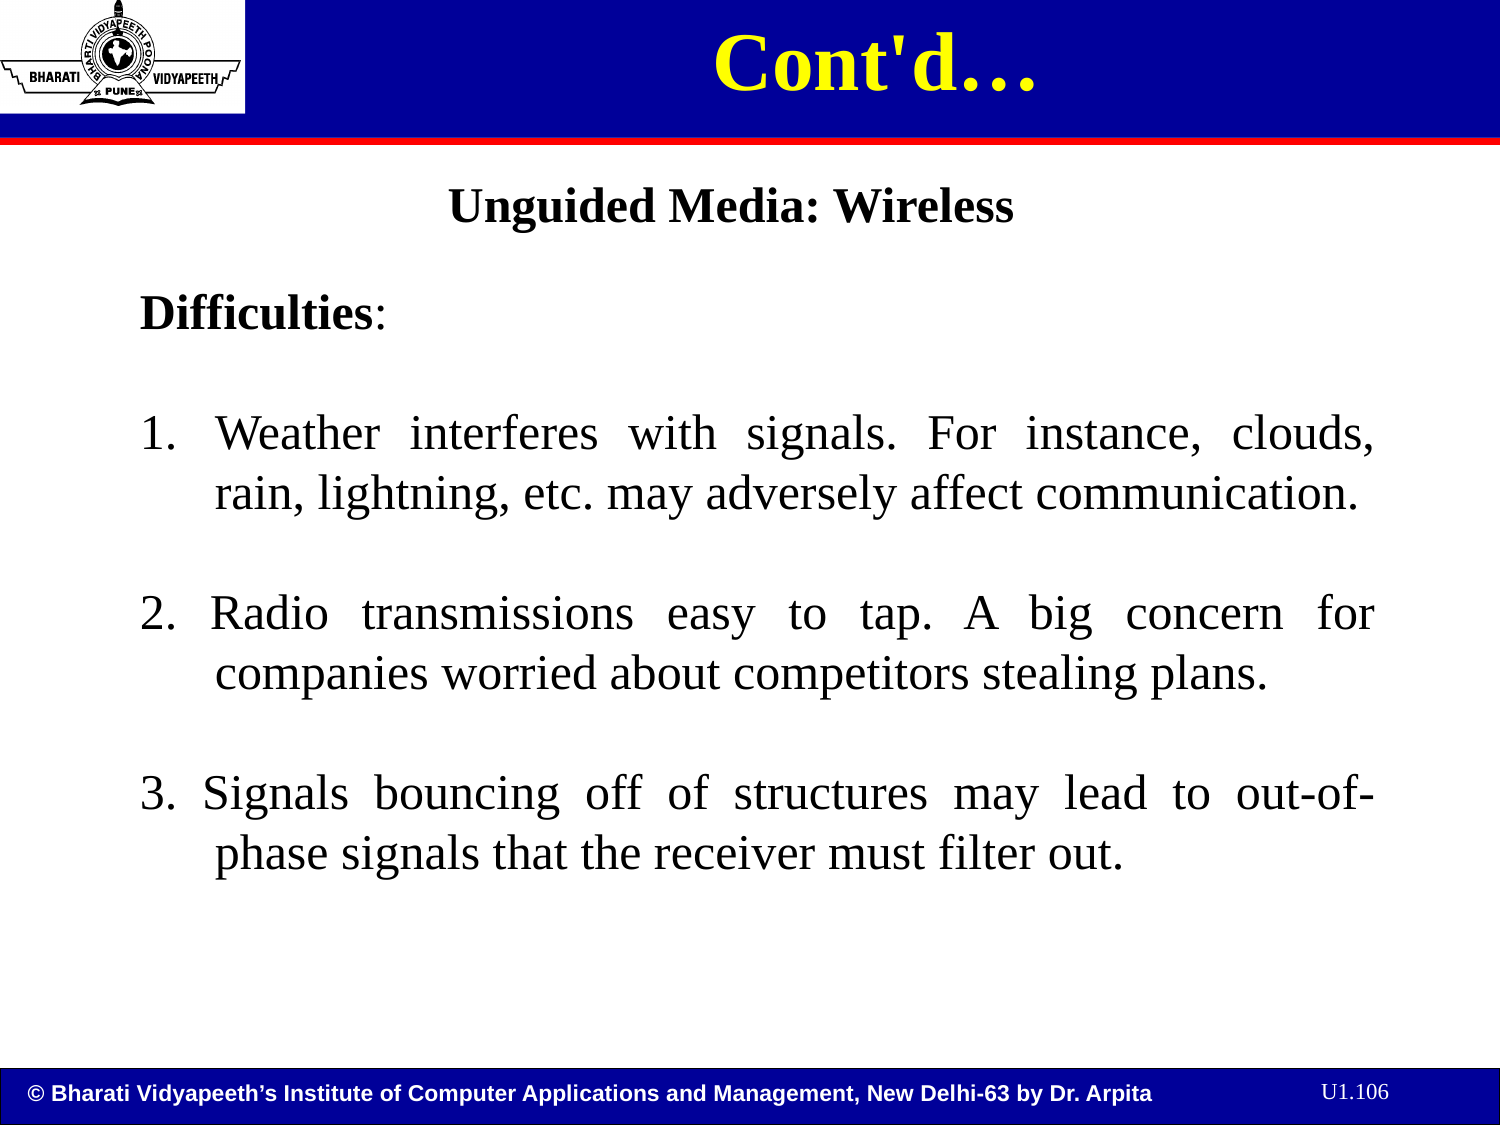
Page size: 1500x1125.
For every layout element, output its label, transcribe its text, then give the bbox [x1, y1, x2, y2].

picture [0, 0, 241, 106]
text_box Unguided Media: Wireless [432, 165, 1030, 241]
text_box Cont'd… [253, 0, 1500, 115]
text_box Difficulties: Weather interferes with signals. For instance, clouds, rain, lightning, etc. may adversely affect communication. 2. Radio transmissions easy to tap. A big concern for companies worried about competitors stealing plans. 3. Signals bouncing off of structures may lead to out-of-phase signals that the receiver must filter out. [125, 271, 1391, 887]
